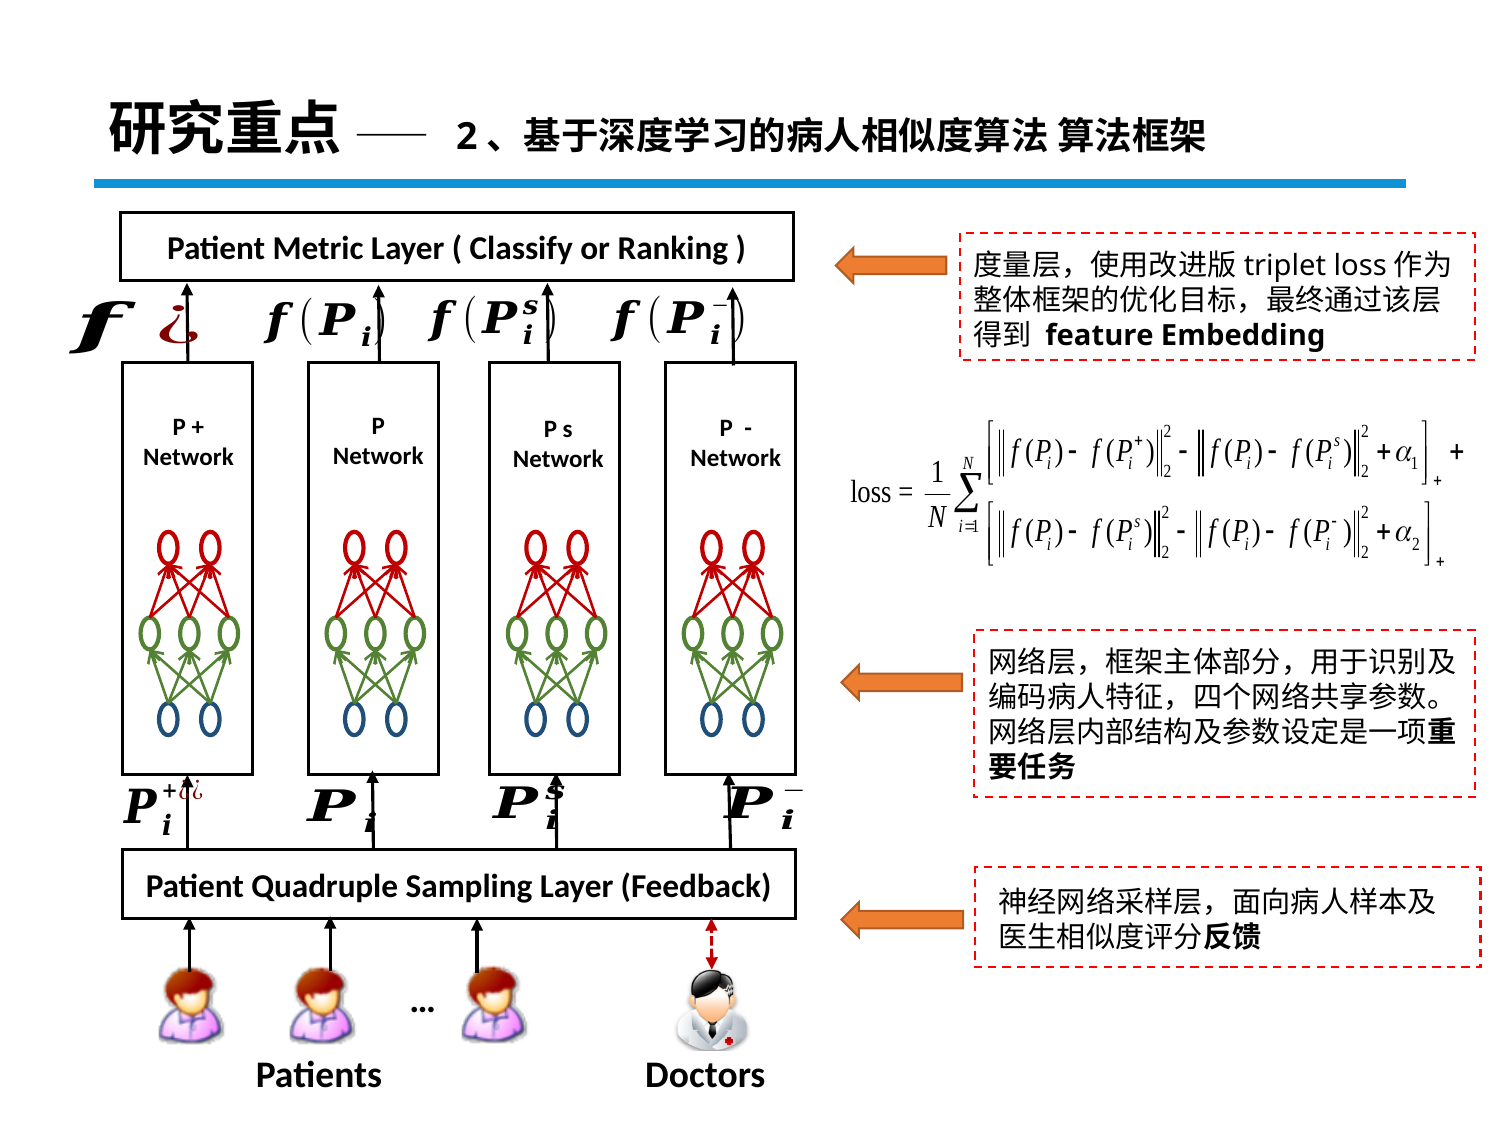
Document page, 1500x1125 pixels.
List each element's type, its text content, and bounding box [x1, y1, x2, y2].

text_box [62, 212, 805, 1104]
title 研究重点 —— 2、基于深度学习的病人相似度算法 算法框架 [93, 83, 1388, 178]
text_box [846, 414, 1468, 575]
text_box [841, 846, 1481, 968]
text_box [835, 232, 1475, 361]
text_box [841, 629, 1475, 798]
